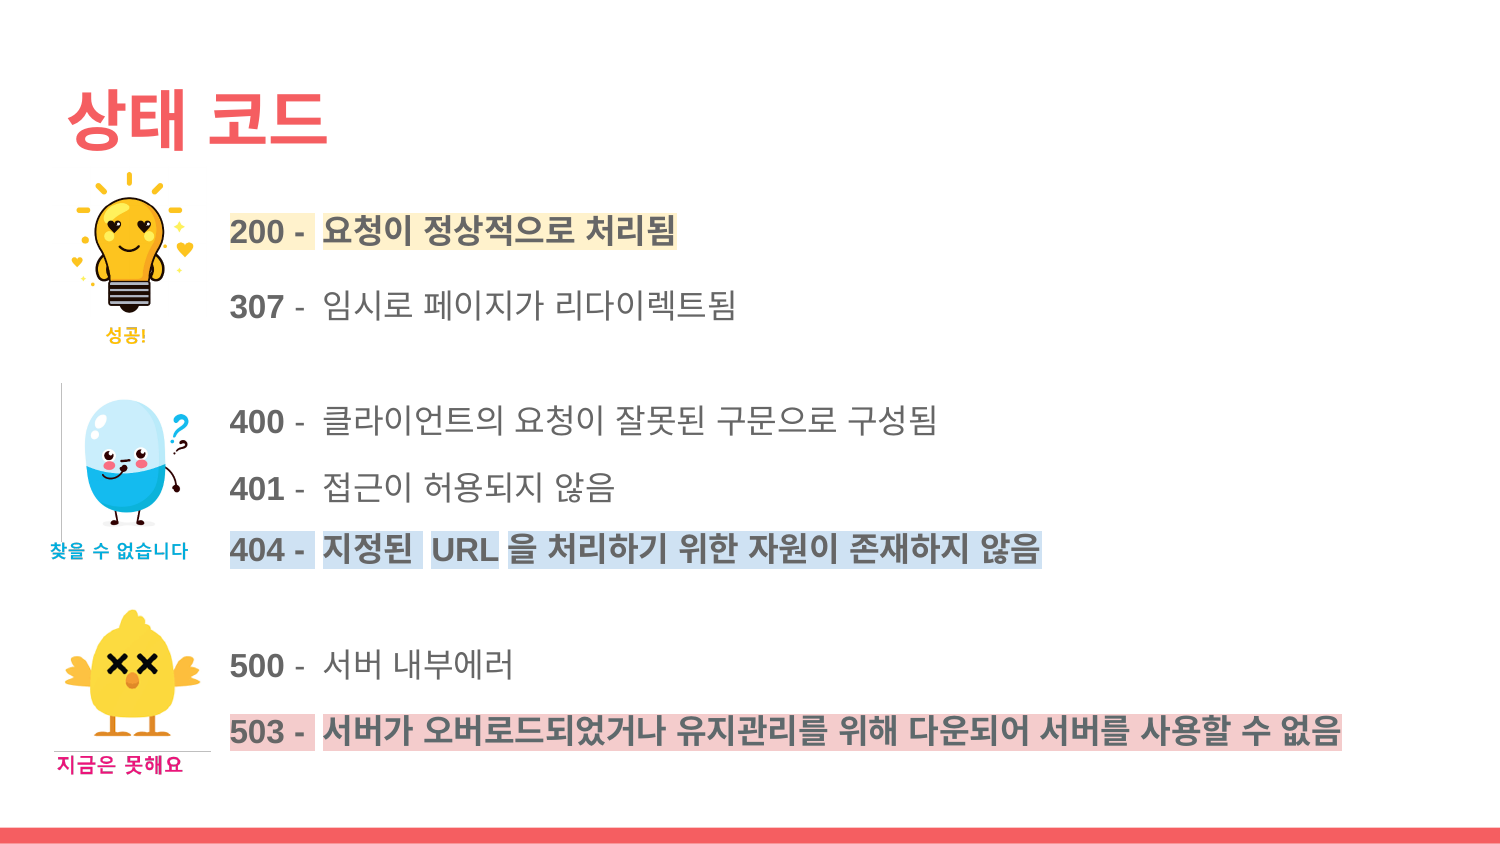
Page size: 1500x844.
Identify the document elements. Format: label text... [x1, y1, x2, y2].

list 200 - 요청이 정상적으로 처리됨 307 - 임시로 페이지가 리다이렉트됨 400 - 클라이언트의 요청이 잘못된 구문으로 구성됨 401 - 접근이 허용되지 않음 404 - 지정된 URL을 처리하기 위한 자원이 존재하지 않음 500 - 서버 내부에러 503 - 서버가 오버로드되었거나 유지관리를 위해 다운되어 서버를 사용할 수 없음 [214, 189, 1462, 816]
title 상태 코드 [51, 64, 1449, 167]
picture [38, 382, 221, 573]
picture [44, 599, 215, 790]
picture [52, 166, 207, 357]
